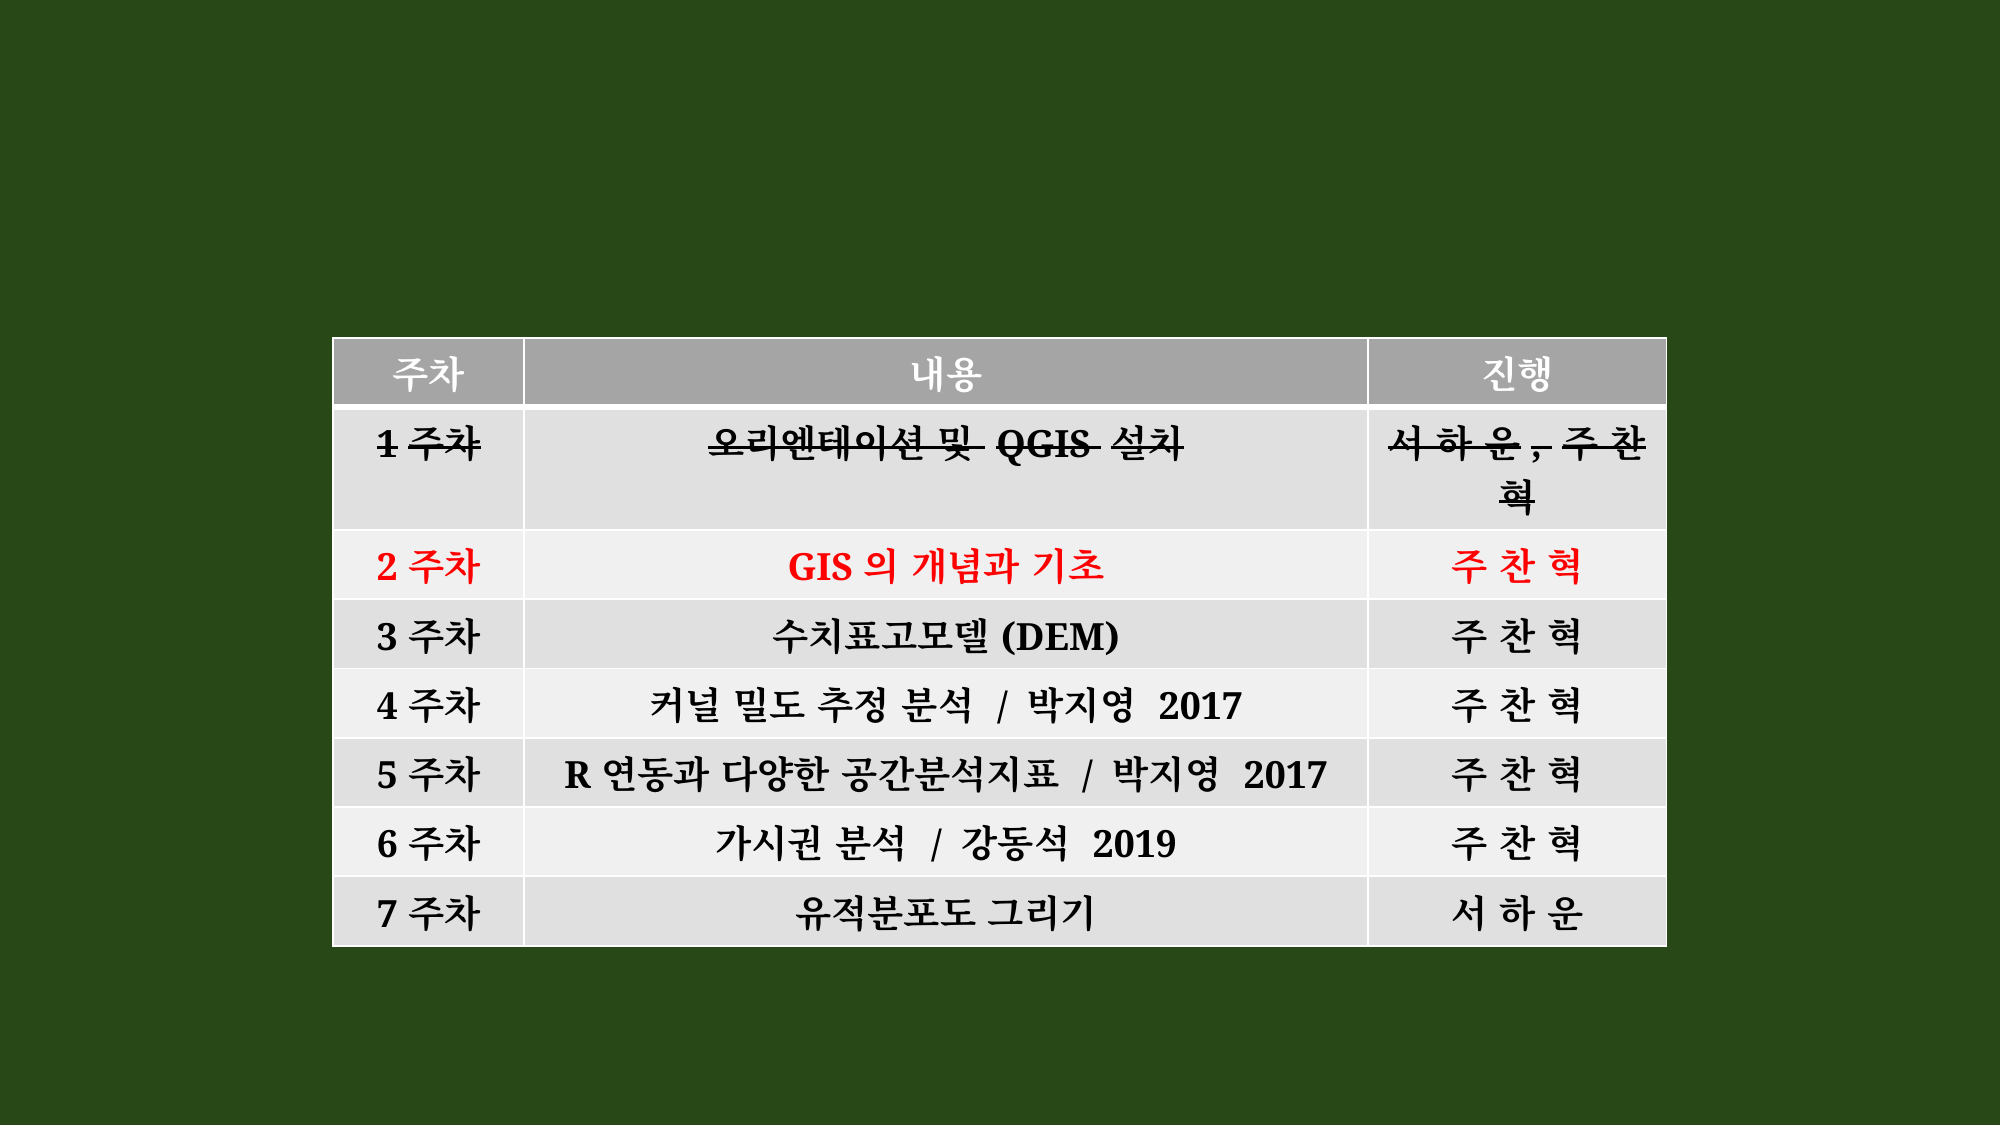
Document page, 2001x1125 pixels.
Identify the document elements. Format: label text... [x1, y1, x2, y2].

table_cell 1주차 [334, 410, 523, 529]
table_header 주차 [334, 339, 523, 404]
table_cell 7주차 [334, 877, 523, 945]
table_cell 6주차 [334, 808, 523, 875]
table_header 내용 [525, 339, 1367, 404]
table_cell 서 하 운, 주 찬 혁 [1369, 410, 1666, 529]
table_cell 4주차 [334, 669, 523, 737]
table_cell R연동과 다양한 공간분석지표 / 박지영 2017 [525, 739, 1367, 806]
table_cell 유적분포도 그리기 [525, 877, 1367, 945]
table_cell 주 찬 혁 [1369, 531, 1666, 598]
table_cell 주 찬 혁 [1369, 808, 1666, 875]
table_cell 2주차 [334, 531, 523, 598]
table_cell 수치표고모델(DEM) [525, 600, 1367, 668]
table_cell 오리엔테이션 및 QGIS 설치 [525, 410, 1367, 529]
table_cell 5주차 [334, 739, 523, 806]
table_cell 서 하 운 [1369, 877, 1666, 945]
table_cell GIS의 개념과 기초 [525, 531, 1367, 598]
table_cell 가시권 분석 / 강동석 2019 [525, 808, 1367, 875]
table_cell 주 찬 혁 [1369, 669, 1666, 737]
table_cell 주 찬 혁 [1369, 739, 1666, 806]
table_cell 주 찬 혁 [1369, 600, 1666, 668]
table_header 진행 [1369, 339, 1666, 404]
table_cell 3주차 [334, 600, 523, 668]
table_cell 커널 밀도 추정 분석 / 박지영 2017 [525, 669, 1367, 737]
